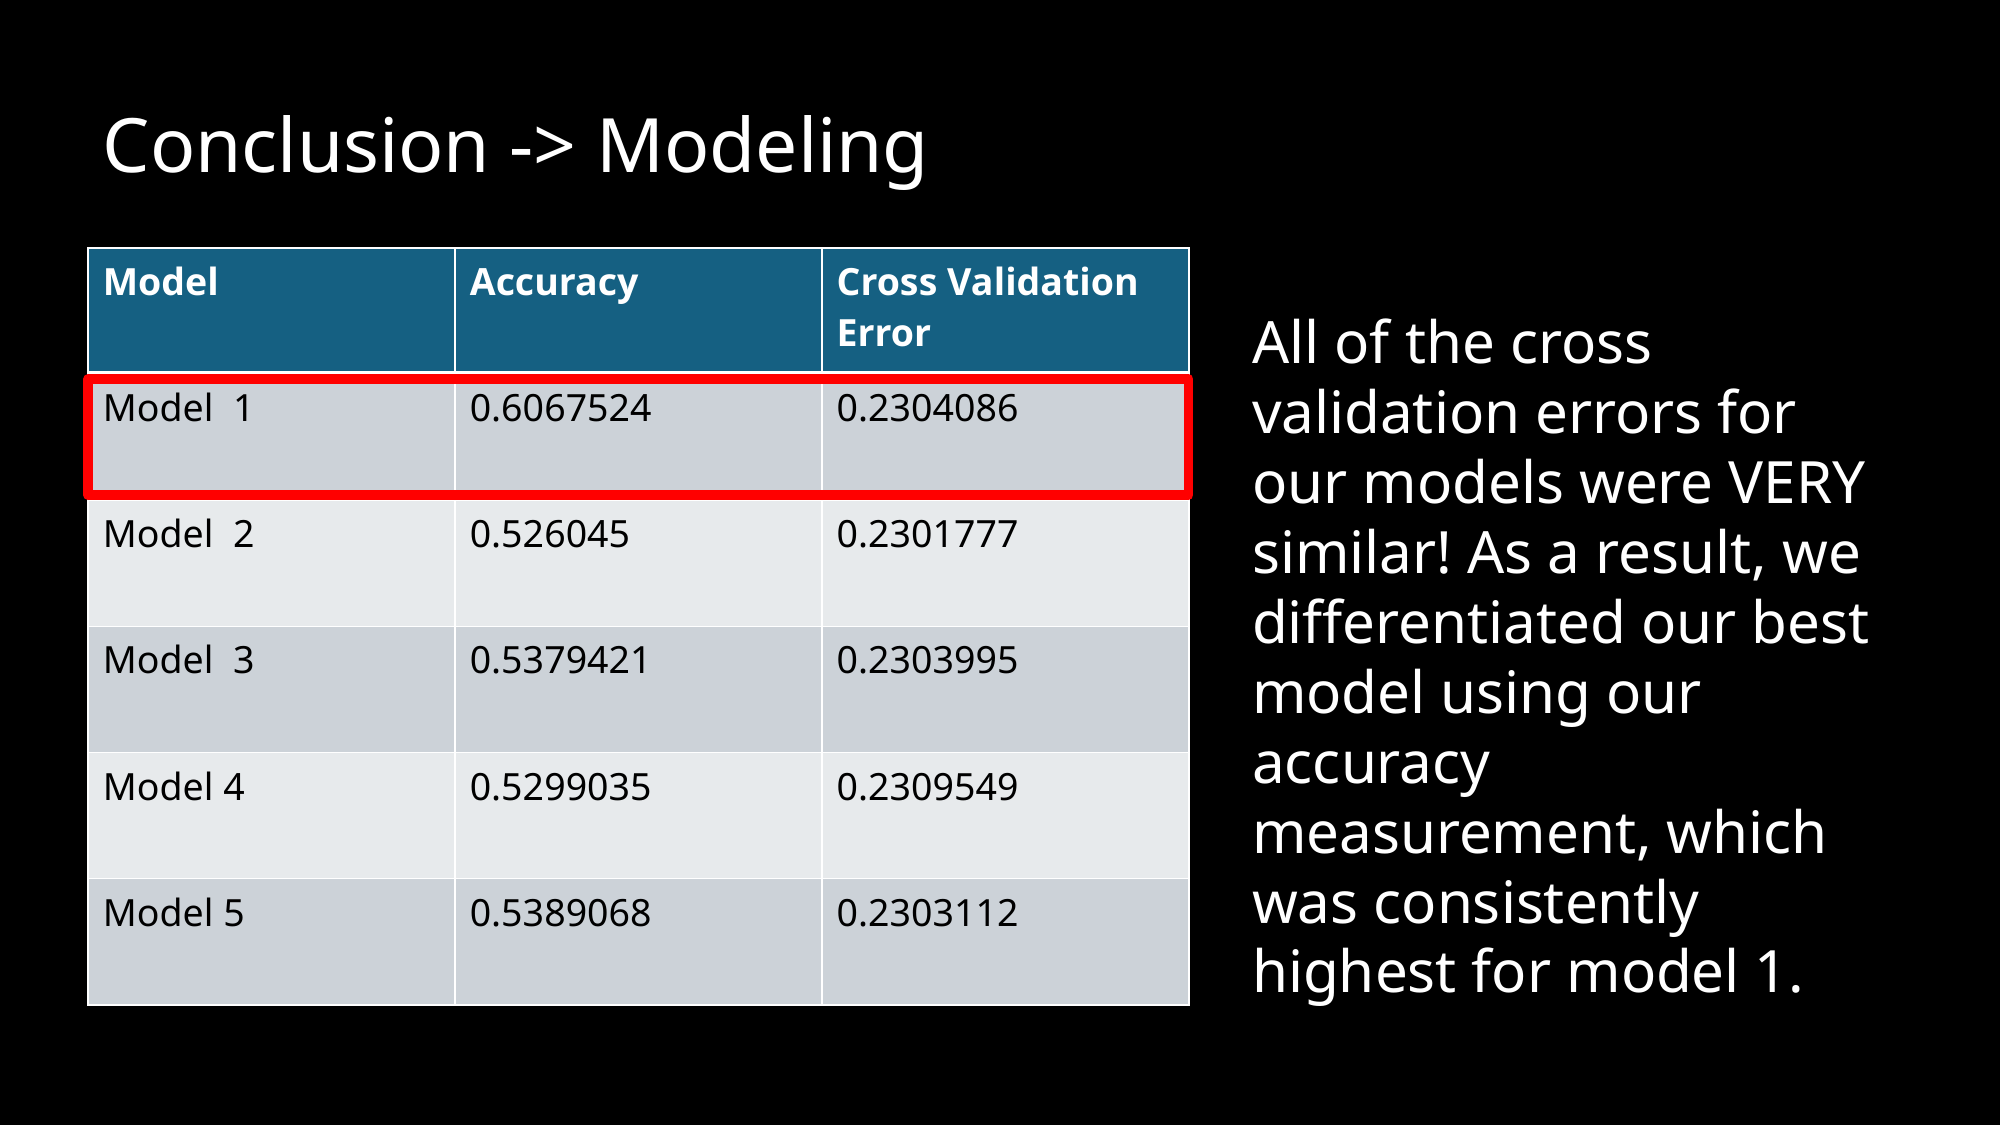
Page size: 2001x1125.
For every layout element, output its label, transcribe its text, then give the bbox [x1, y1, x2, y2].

table_cell 0.2303112 [823, 879, 1188, 1004]
text_box All of the cross validation errors for our models were VERY similar! As a result, we differentiated our best model using our accuracy measurement, which was consistently highest for model 1. [1237, 297, 1890, 1012]
table_cell 0.526045 [456, 501, 821, 626]
table_cell 0.2303995 [823, 627, 1188, 752]
table_cell Model 4 [89, 753, 454, 878]
text_box Conclusion -> Modeling [87, 90, 1088, 196]
table_header Accuracy [456, 249, 821, 371]
table_cell Model 3 [89, 627, 454, 752]
text_box [87, 378, 1189, 496]
table_cell Model 5 [89, 879, 454, 1004]
table_cell 0.2309549 [823, 753, 1188, 878]
table_cell 0.5379421 [456, 627, 821, 752]
table_cell Model 2 [89, 501, 454, 626]
table_header Model [89, 249, 454, 371]
table_cell 0.5389068 [456, 879, 821, 1004]
table_header Cross Validation Error [823, 249, 1188, 371]
table_cell 0.5299035 [456, 753, 821, 878]
table_cell 0.2301777 [823, 501, 1188, 626]
